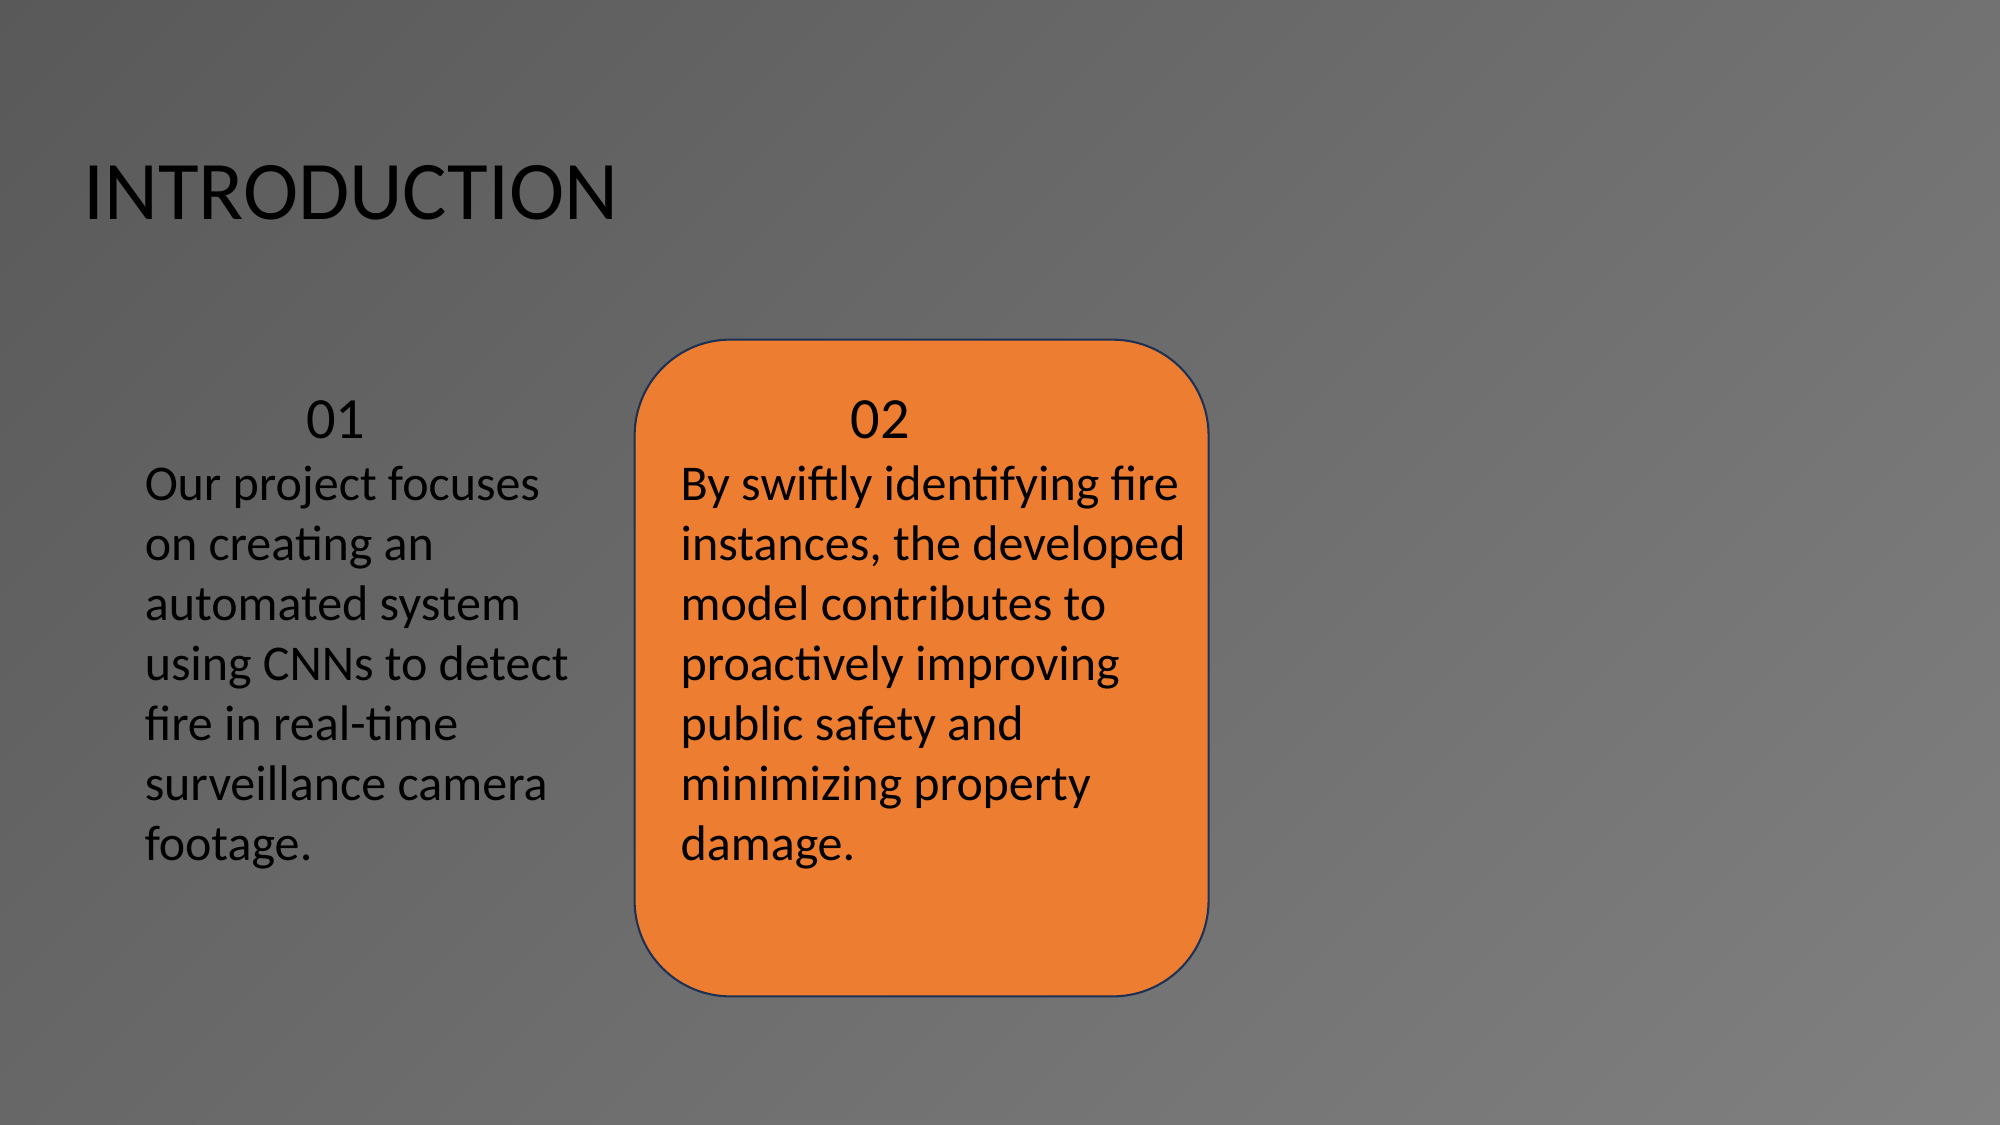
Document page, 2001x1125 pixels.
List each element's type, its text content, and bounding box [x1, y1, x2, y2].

text_box [633, 338, 1207, 998]
text_box INTRODUCTION [68, 128, 746, 244]
text_box 02 By swiftly identifying fire instances, the developed model contributes to proactively improving public safety and minimizing property damage. [665, 372, 1209, 923]
text_box 01 Our project focuses on creating an automated system using CNNs to detect fire in real-time surveillance camera footage. [130, 372, 586, 923]
